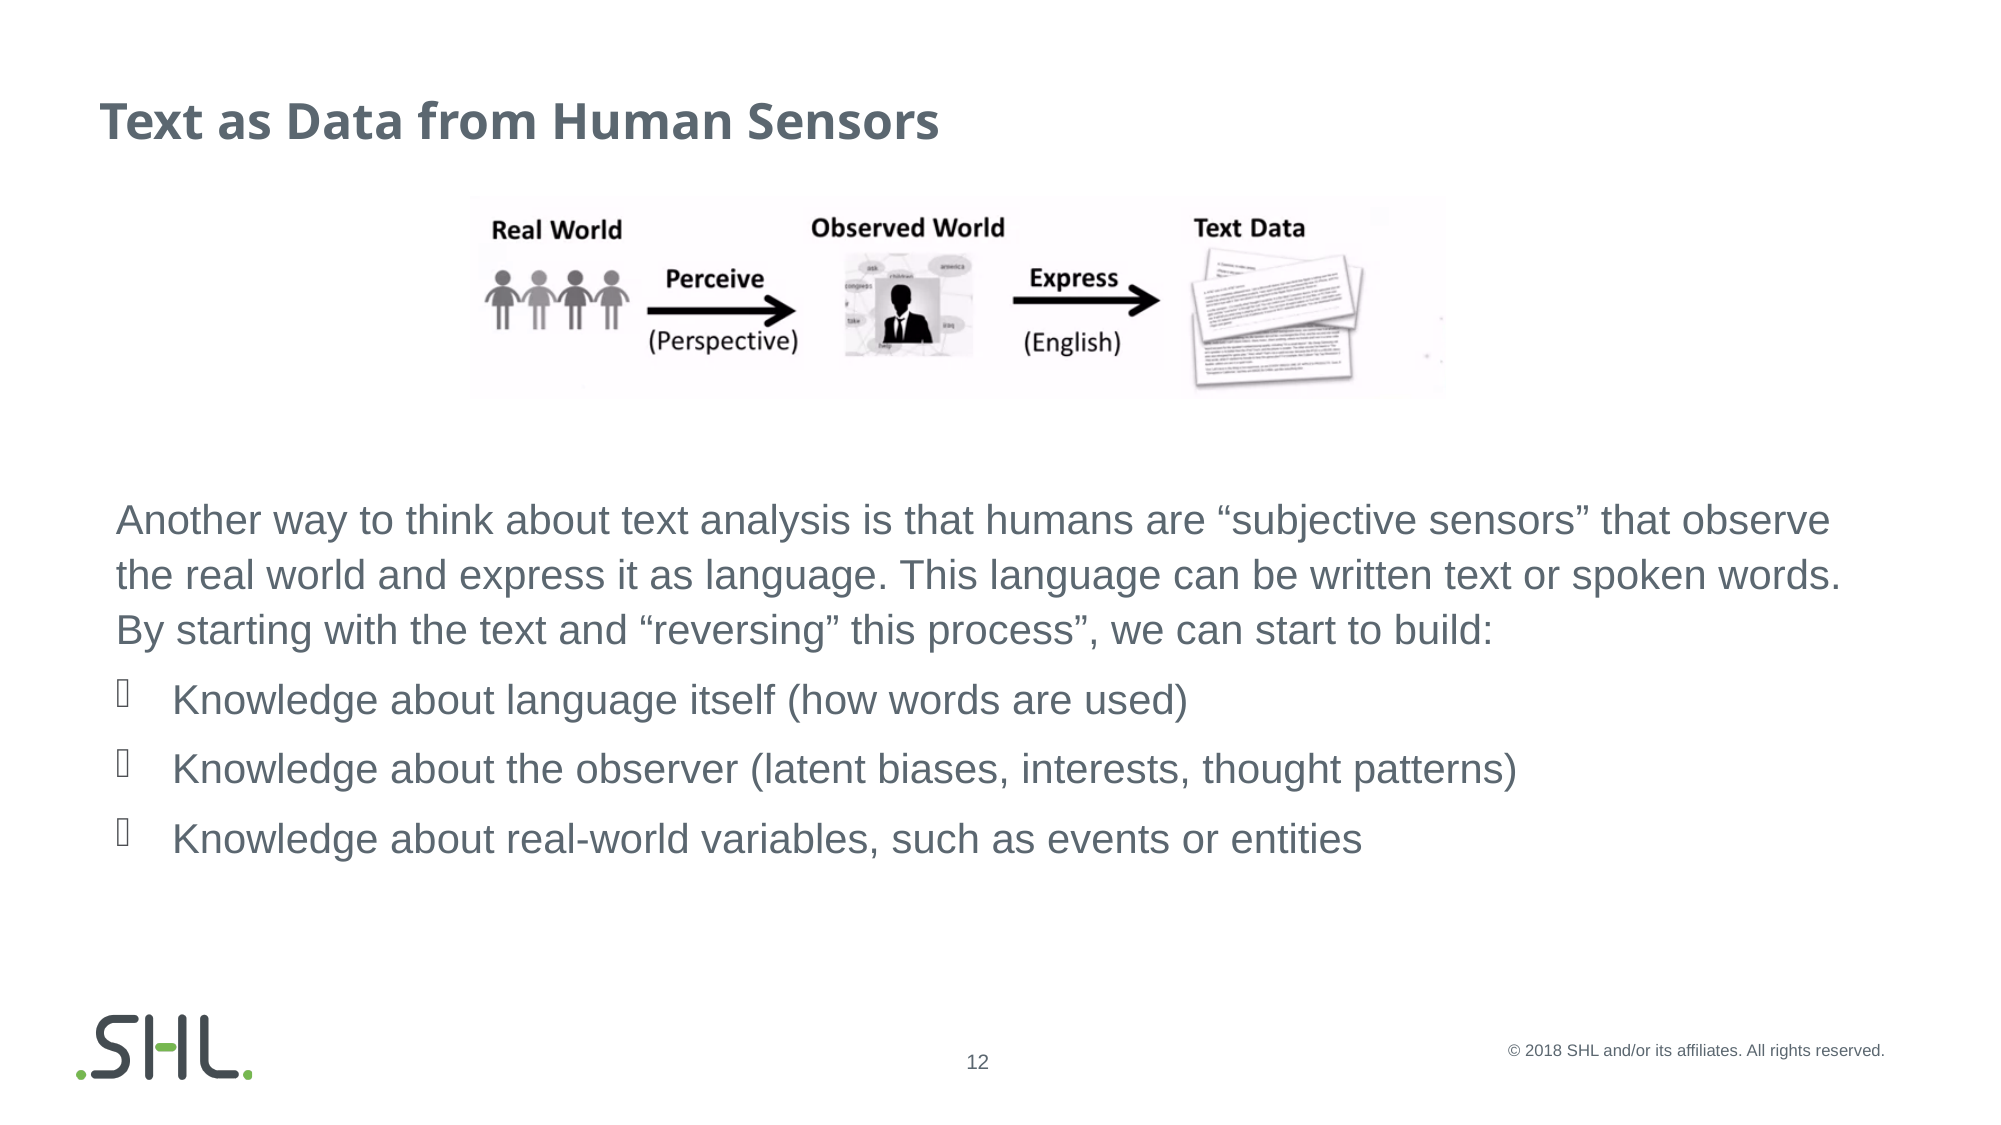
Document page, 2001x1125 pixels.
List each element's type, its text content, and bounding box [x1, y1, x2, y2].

list Another way to think about text analysis is that humans are “subjective sensors” that observe the real world and express it as language. This language can be written text or spoken words. By starting with the text and “reversing” this process”, we can start to build: Knowledge about language itself (how words are used) Knowledge about the observer (latent biases, interests, thought patterns) Knowledge about real-world variables, such as events or entities [101, 480, 1901, 902]
picture [470, 196, 1446, 400]
footer © 2018 SHL and/or its affiliates. All rights reserved. [470, 1014, 1901, 1089]
picture [76, 1014, 253, 1089]
title Text as Data from Human Sensors [99, 59, 1900, 157]
